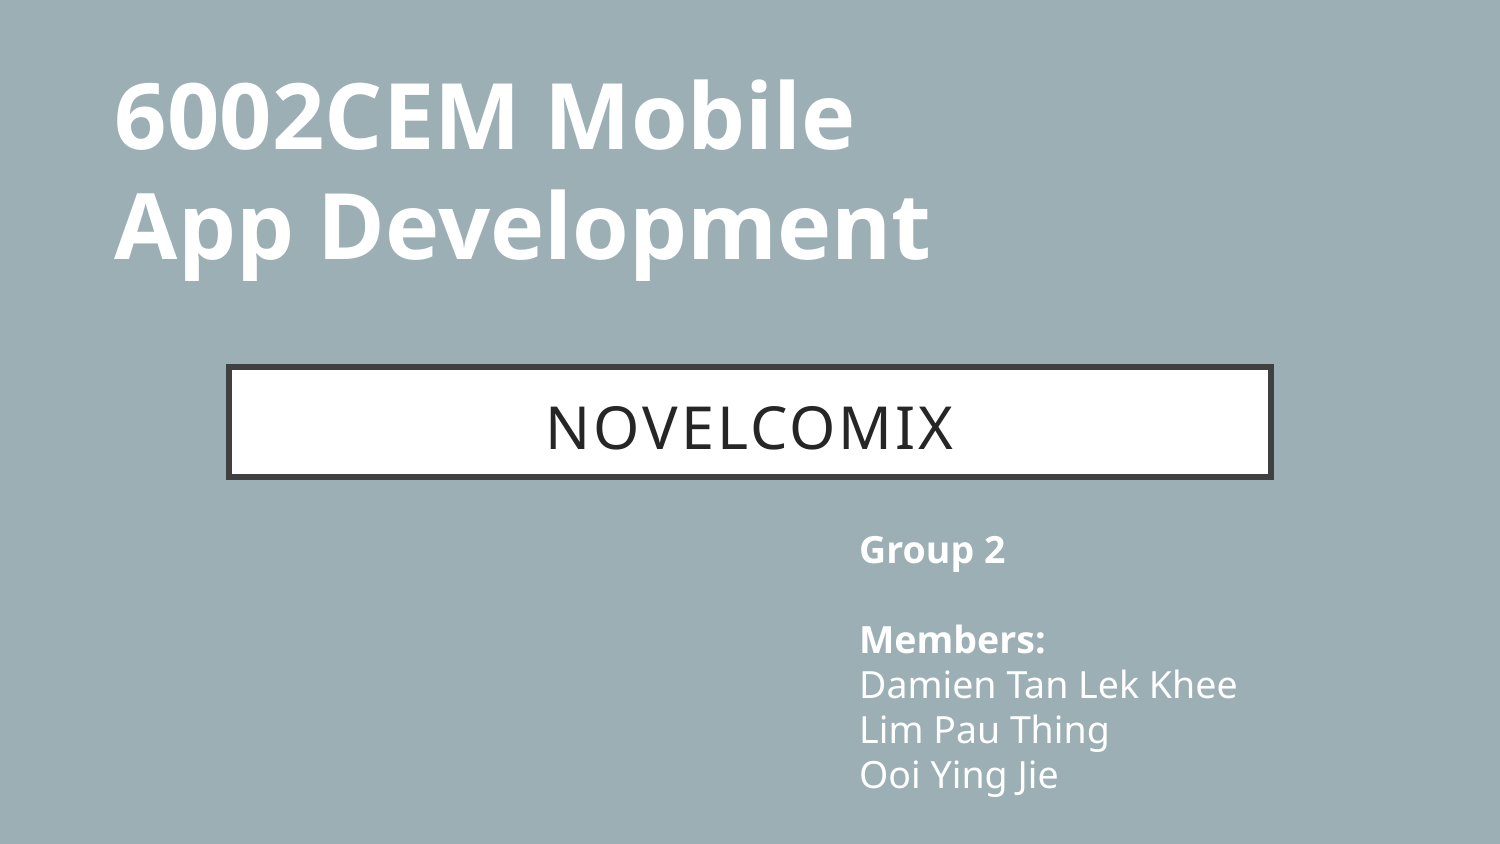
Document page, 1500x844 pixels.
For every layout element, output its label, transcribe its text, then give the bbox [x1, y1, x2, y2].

text_box 6002CEM Mobile App Development [100, 50, 1070, 286]
title NovelComix [226, 364, 1274, 480]
subtitle Group 2 Members: Damien Tan Lek Khee Lim Pau Thing Ooi Ying Jie [844, 511, 1444, 578]
